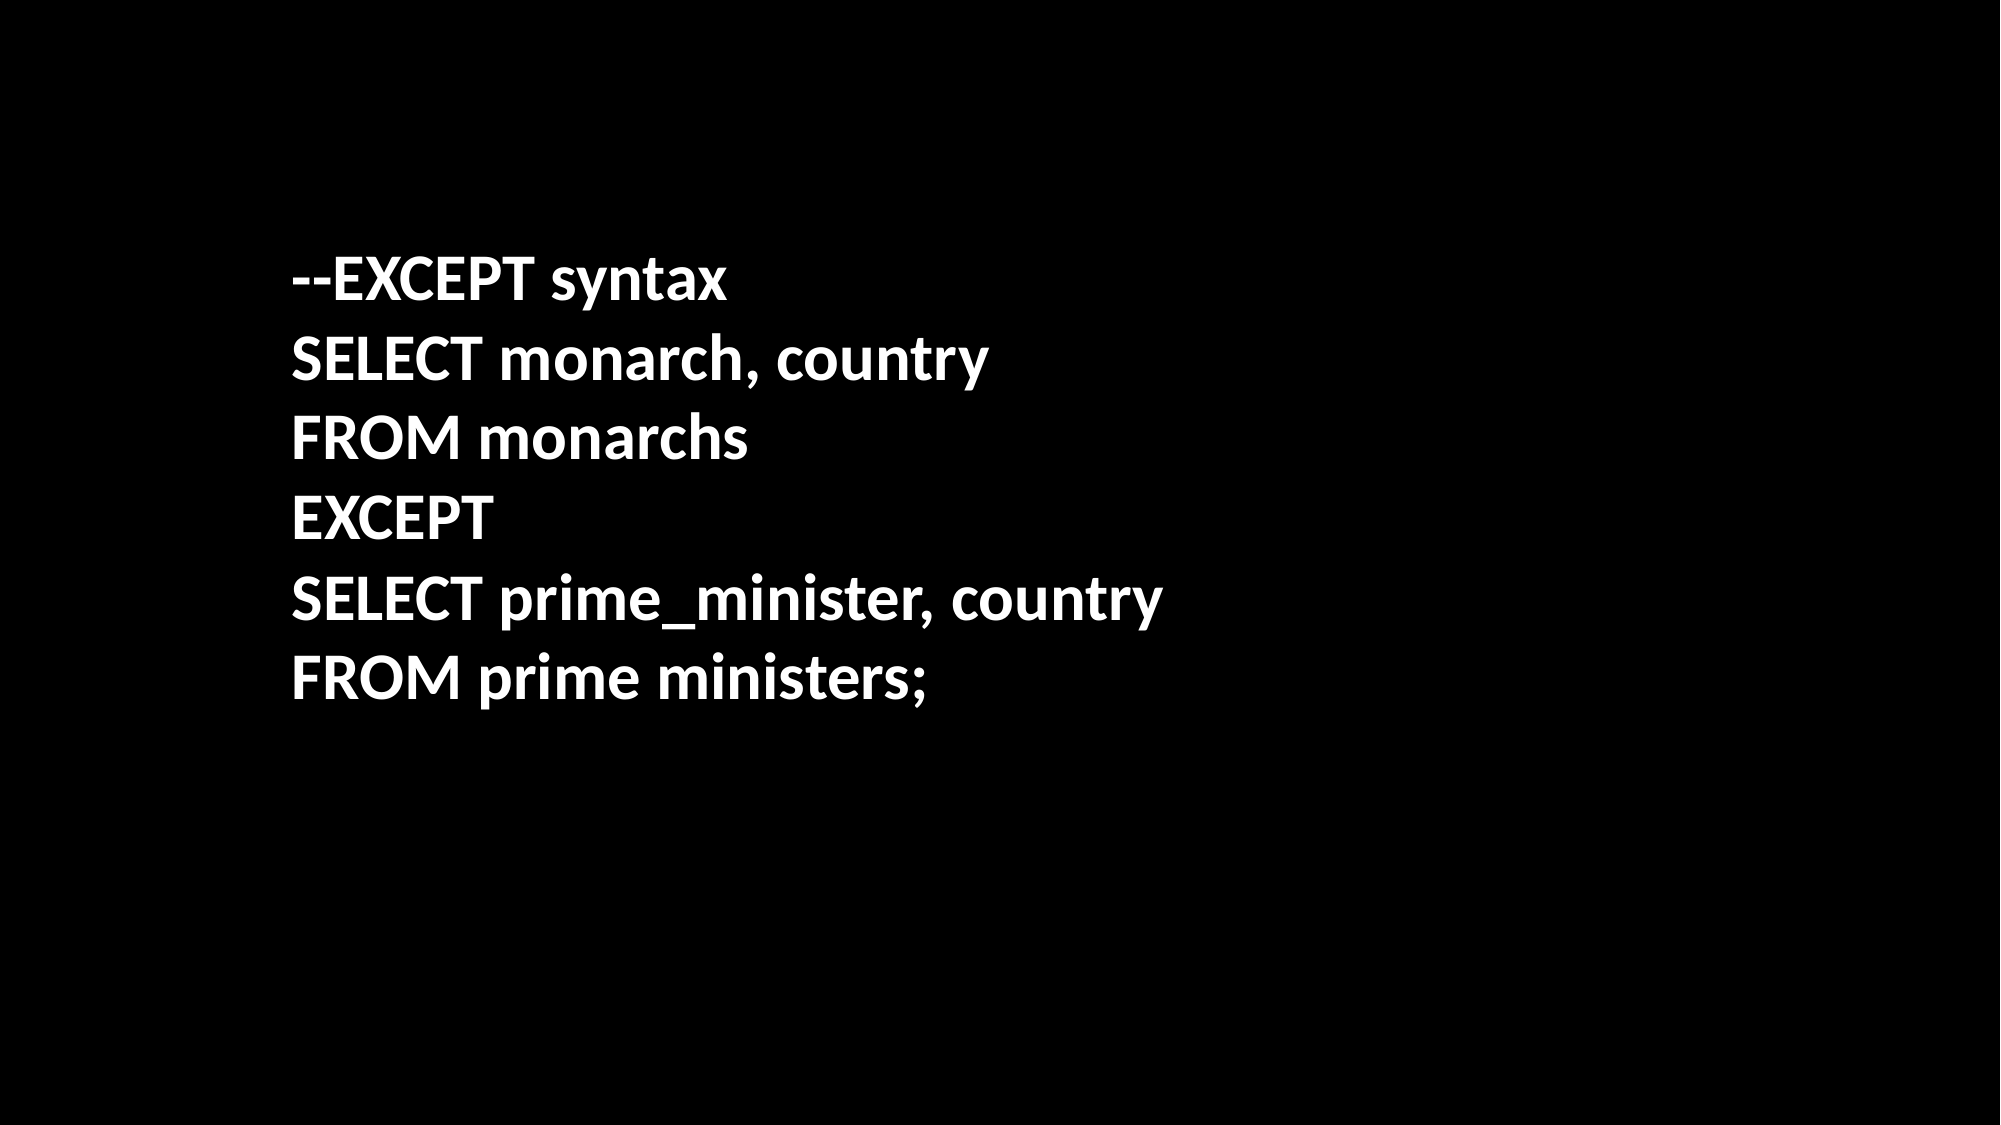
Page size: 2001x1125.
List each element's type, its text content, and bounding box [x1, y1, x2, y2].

text_box --EXCEPT syntax SELECT monarch, country FROM monarchs EXCEPT SELECT prime_minister, country FROM prime ministers; [276, 226, 1625, 721]
